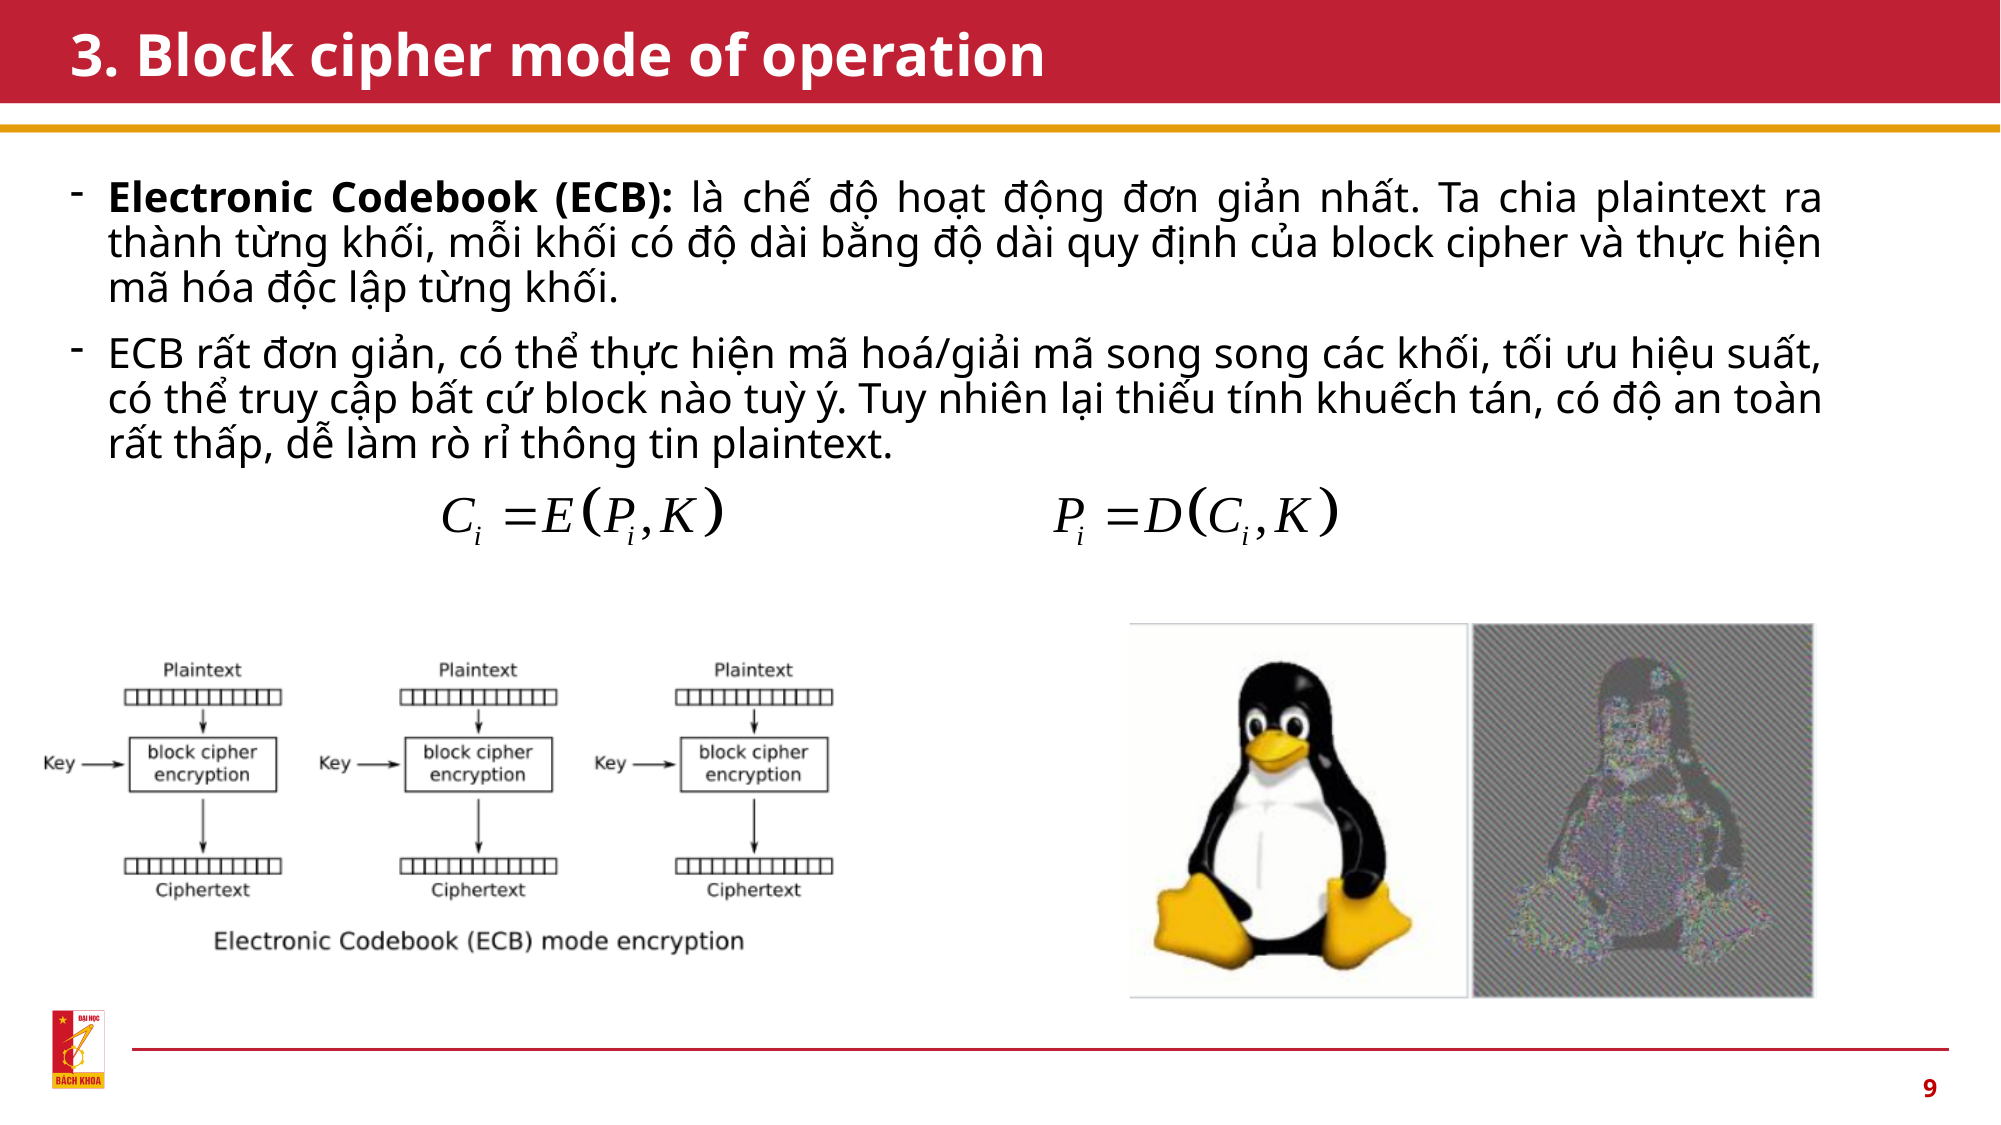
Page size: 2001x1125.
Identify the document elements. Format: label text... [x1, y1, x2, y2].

slide_number 9 [1502, 1065, 1953, 1125]
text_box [434, 480, 730, 561]
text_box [1044, 480, 1344, 561]
list Electronic Codebook (ECB): là chế độ hoạt động đơn giản nhất. Ta chia plaintext ra thành từng khối, mỗi khối có độ dài bằng độ dài quy định của block cipher và thực hiện mã hóa độc lập từng khối. ECB rất đơn giản, có thể thực hiện mã hoá/giải mã song song các khối, tối ưu hiệu suất, có thể truy cập bất cứ block nào tuỳ ý. Tuy nhiên lại thiếu tính khuếch tán, có độ an toàn rất thấp, dễ làm rò rỉ thông tin plaintext. [55, 169, 1839, 711]
title 3. Block cipher mode of operation [55, 18, 1945, 90]
picture [0, 0, 2001, 1125]
